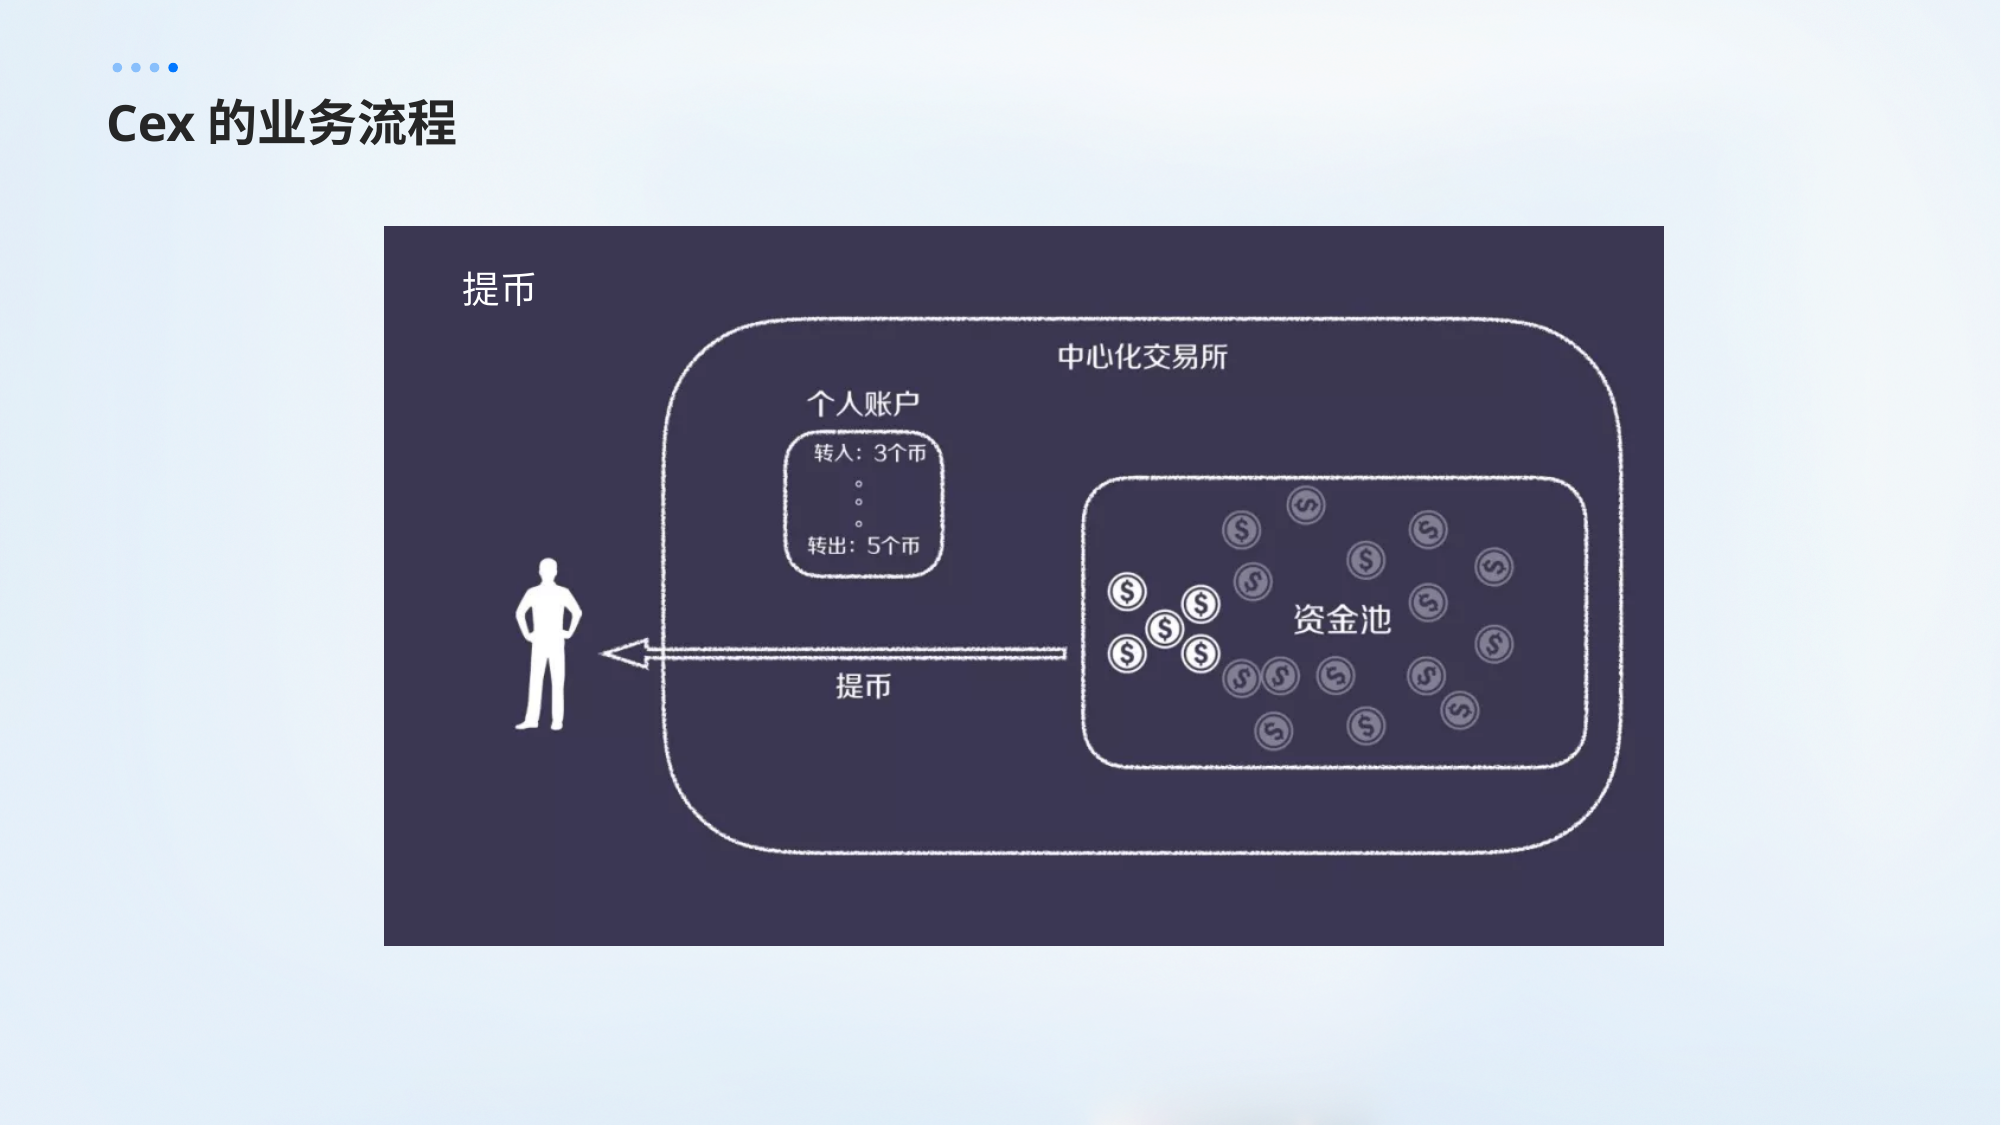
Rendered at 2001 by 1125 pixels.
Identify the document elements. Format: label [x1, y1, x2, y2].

text_box [112, 62, 178, 73]
picture [0, 0, 2001, 1125]
